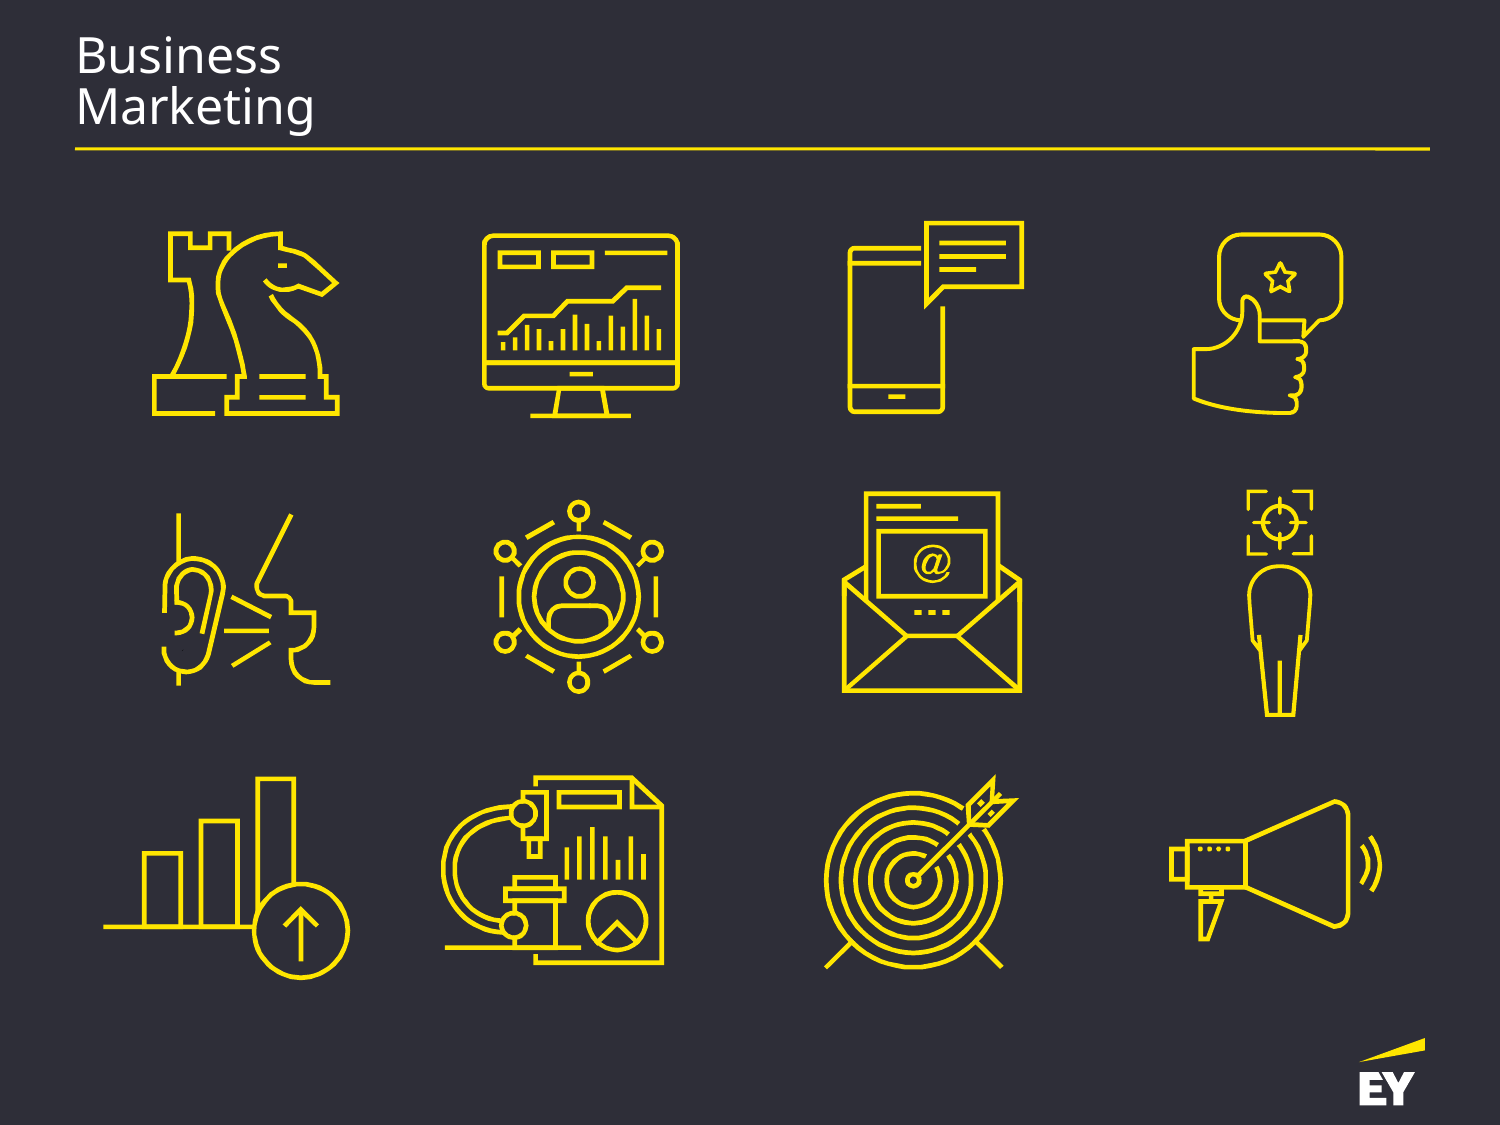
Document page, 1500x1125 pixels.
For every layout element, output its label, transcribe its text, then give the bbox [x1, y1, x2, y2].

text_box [440, 775, 665, 966]
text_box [151, 231, 340, 417]
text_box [1191, 232, 1344, 416]
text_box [481, 233, 681, 419]
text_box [1246, 489, 1314, 718]
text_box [847, 220, 1025, 415]
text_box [823, 773, 1020, 970]
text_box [1169, 798, 1383, 942]
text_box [841, 491, 1023, 694]
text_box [103, 776, 351, 981]
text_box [161, 513, 331, 687]
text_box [493, 499, 665, 695]
title Business Marketing [75, 33, 1425, 131]
